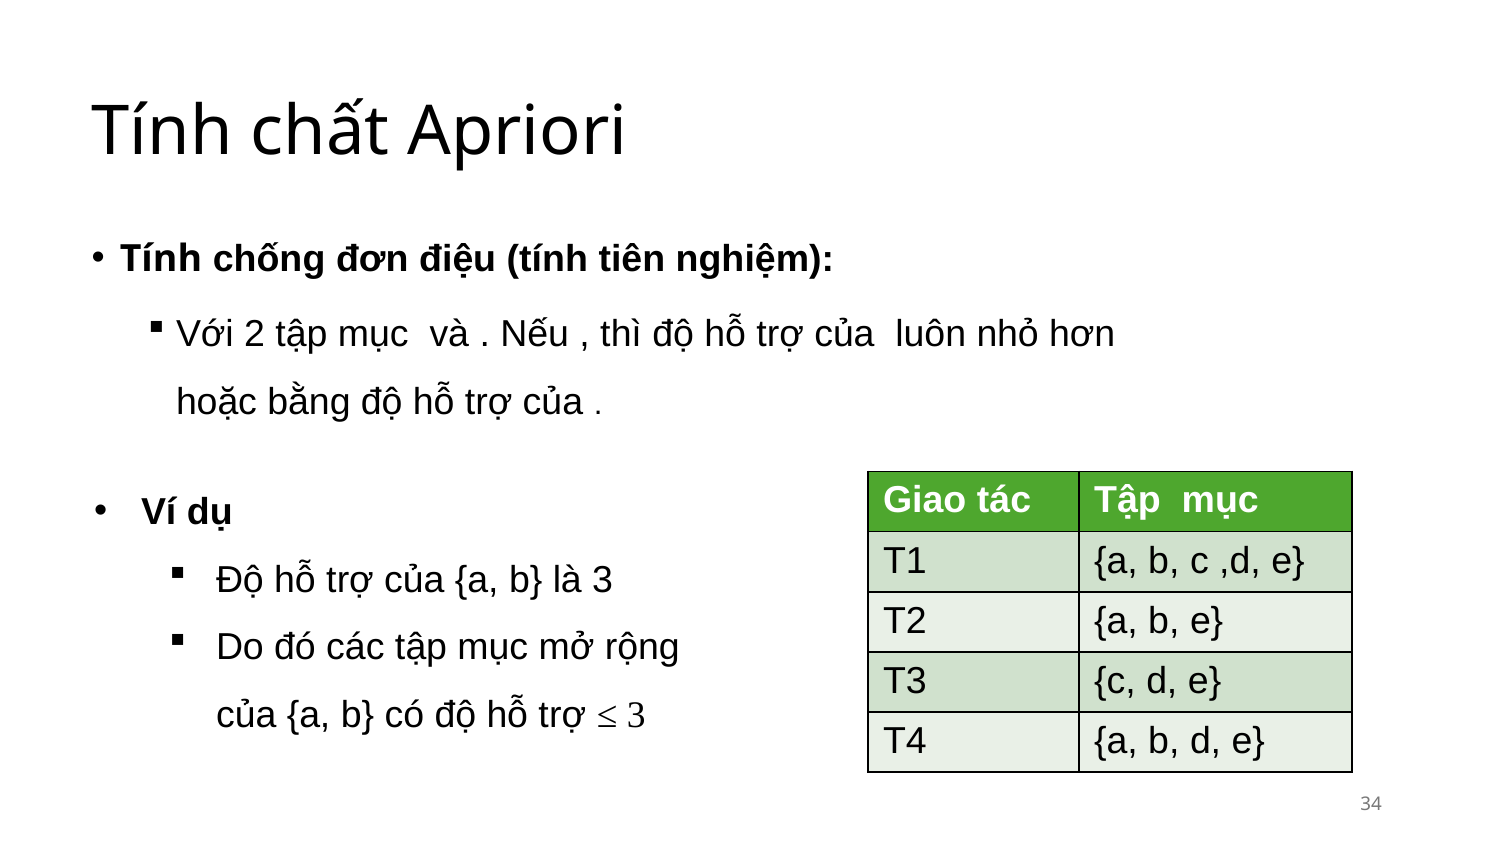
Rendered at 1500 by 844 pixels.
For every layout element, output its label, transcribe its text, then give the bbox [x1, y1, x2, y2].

table_cell {c, d, e} [1080, 653, 1351, 711]
table_cell T1 [869, 532, 1078, 591]
table_header Giao tác [869, 472, 1078, 531]
title Tính chất Apriori [76, 50, 1371, 214]
table_cell {a, b, c ,d, e} [1080, 532, 1351, 591]
slide_number 34 [1059, 782, 1397, 827]
table_header Tập mục [1080, 472, 1351, 531]
table_cell T2 [869, 593, 1078, 651]
table_cell T3 [869, 653, 1078, 711]
table_cell {a, b, d, e} [1080, 713, 1351, 771]
text_box Ví dụ Độ hỗ trợ của {a, b} là 3 Do đó các tập mục mở rộng của {a, b} có độ hỗ trợ ≤ 3 [79, 457, 750, 742]
table_cell T4 [869, 713, 1078, 771]
table_cell {a, b, e} [1080, 593, 1351, 651]
